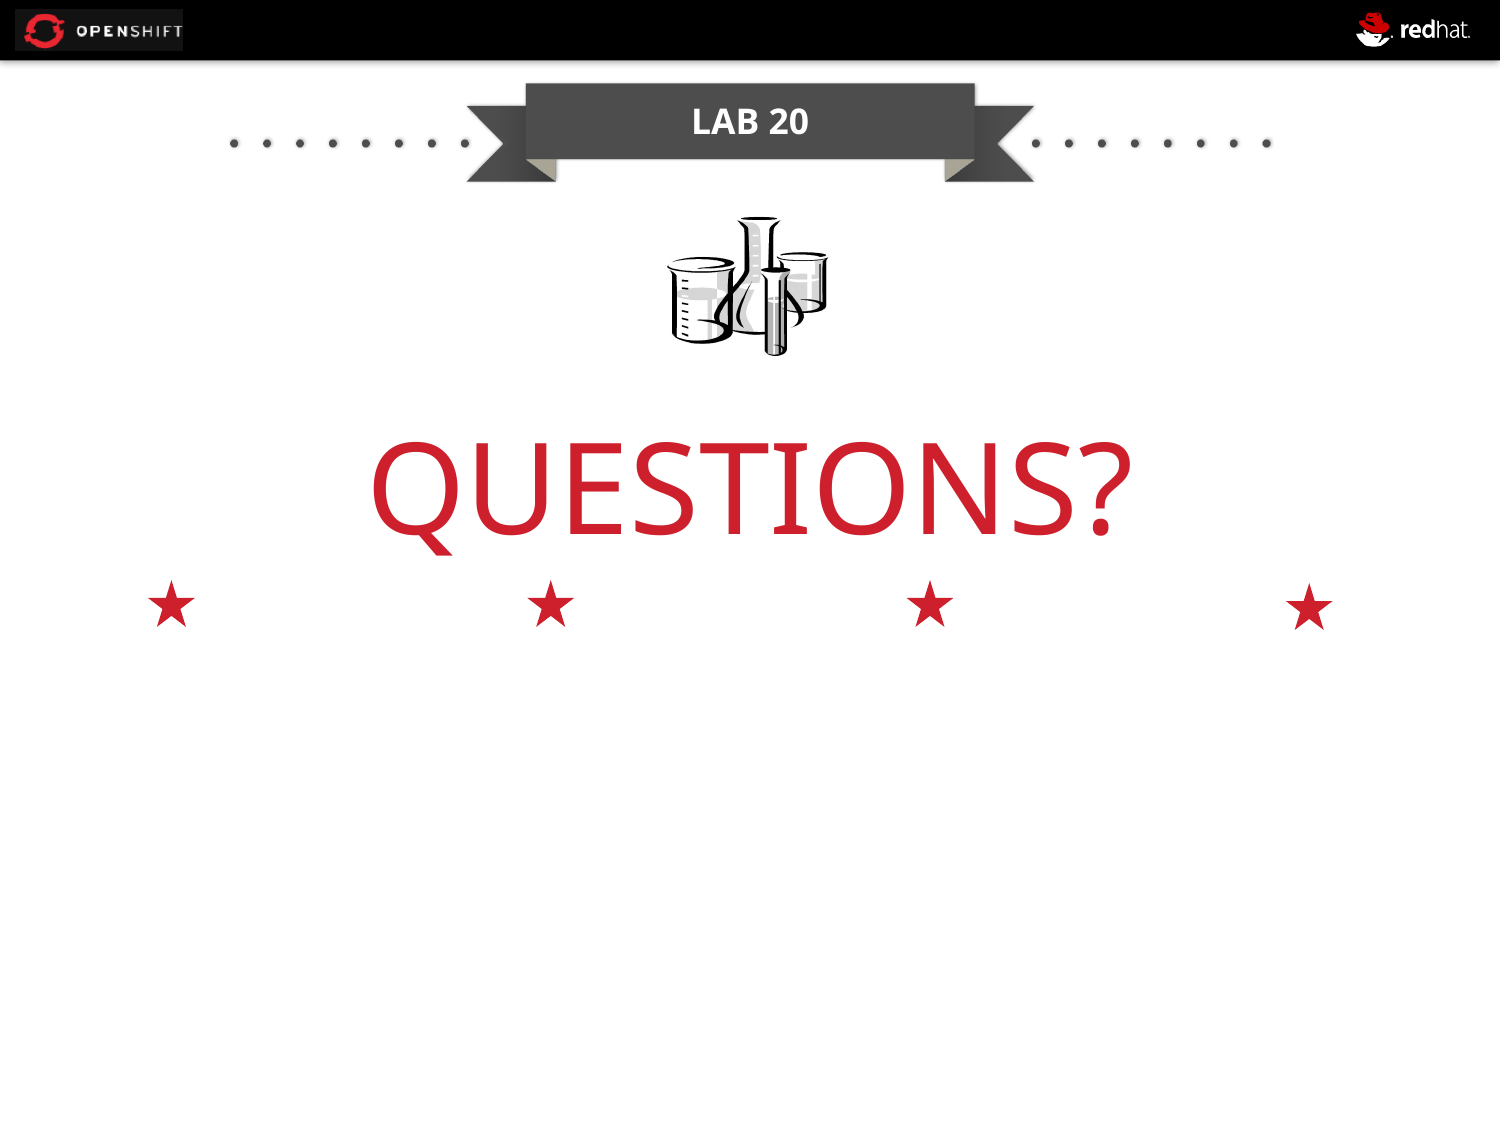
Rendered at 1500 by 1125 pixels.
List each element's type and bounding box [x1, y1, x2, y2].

picture [666, 215, 831, 356]
picture [15, 9, 183, 51]
text_box [0, 399, 1500, 631]
picture [116, 80, 1383, 189]
picture [1355, 8, 1470, 47]
